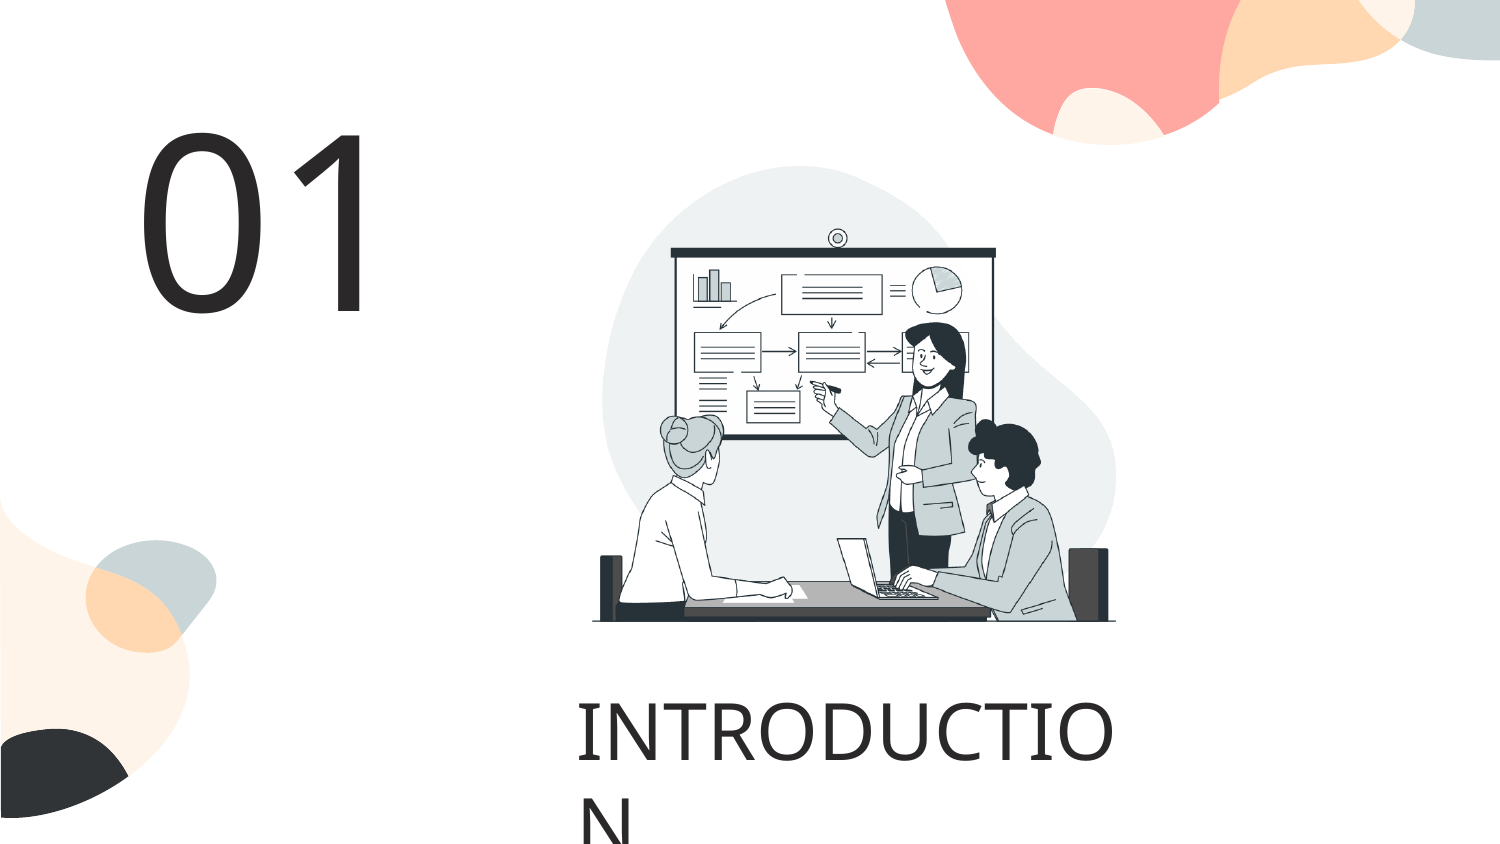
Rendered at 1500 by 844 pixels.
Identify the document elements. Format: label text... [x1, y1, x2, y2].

picture [457, 150, 1277, 685]
title INTRODUCTION [557, 693, 1188, 772]
title 01 [117, 89, 603, 338]
